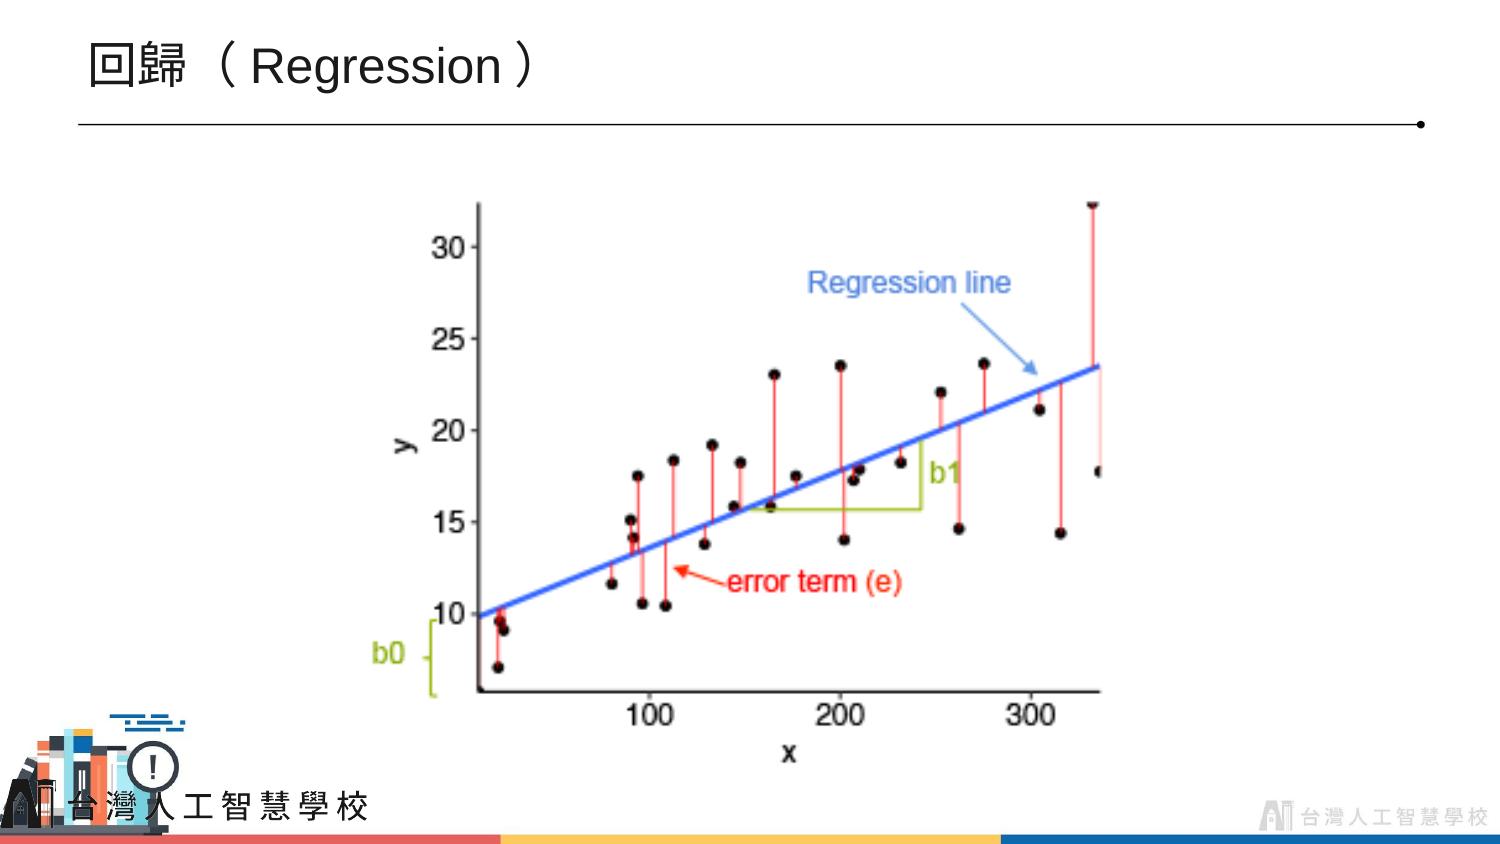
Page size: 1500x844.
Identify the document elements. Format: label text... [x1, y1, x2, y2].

title 回歸（Regression） [72, 18, 1409, 117]
picture [0, 0, 1500, 844]
